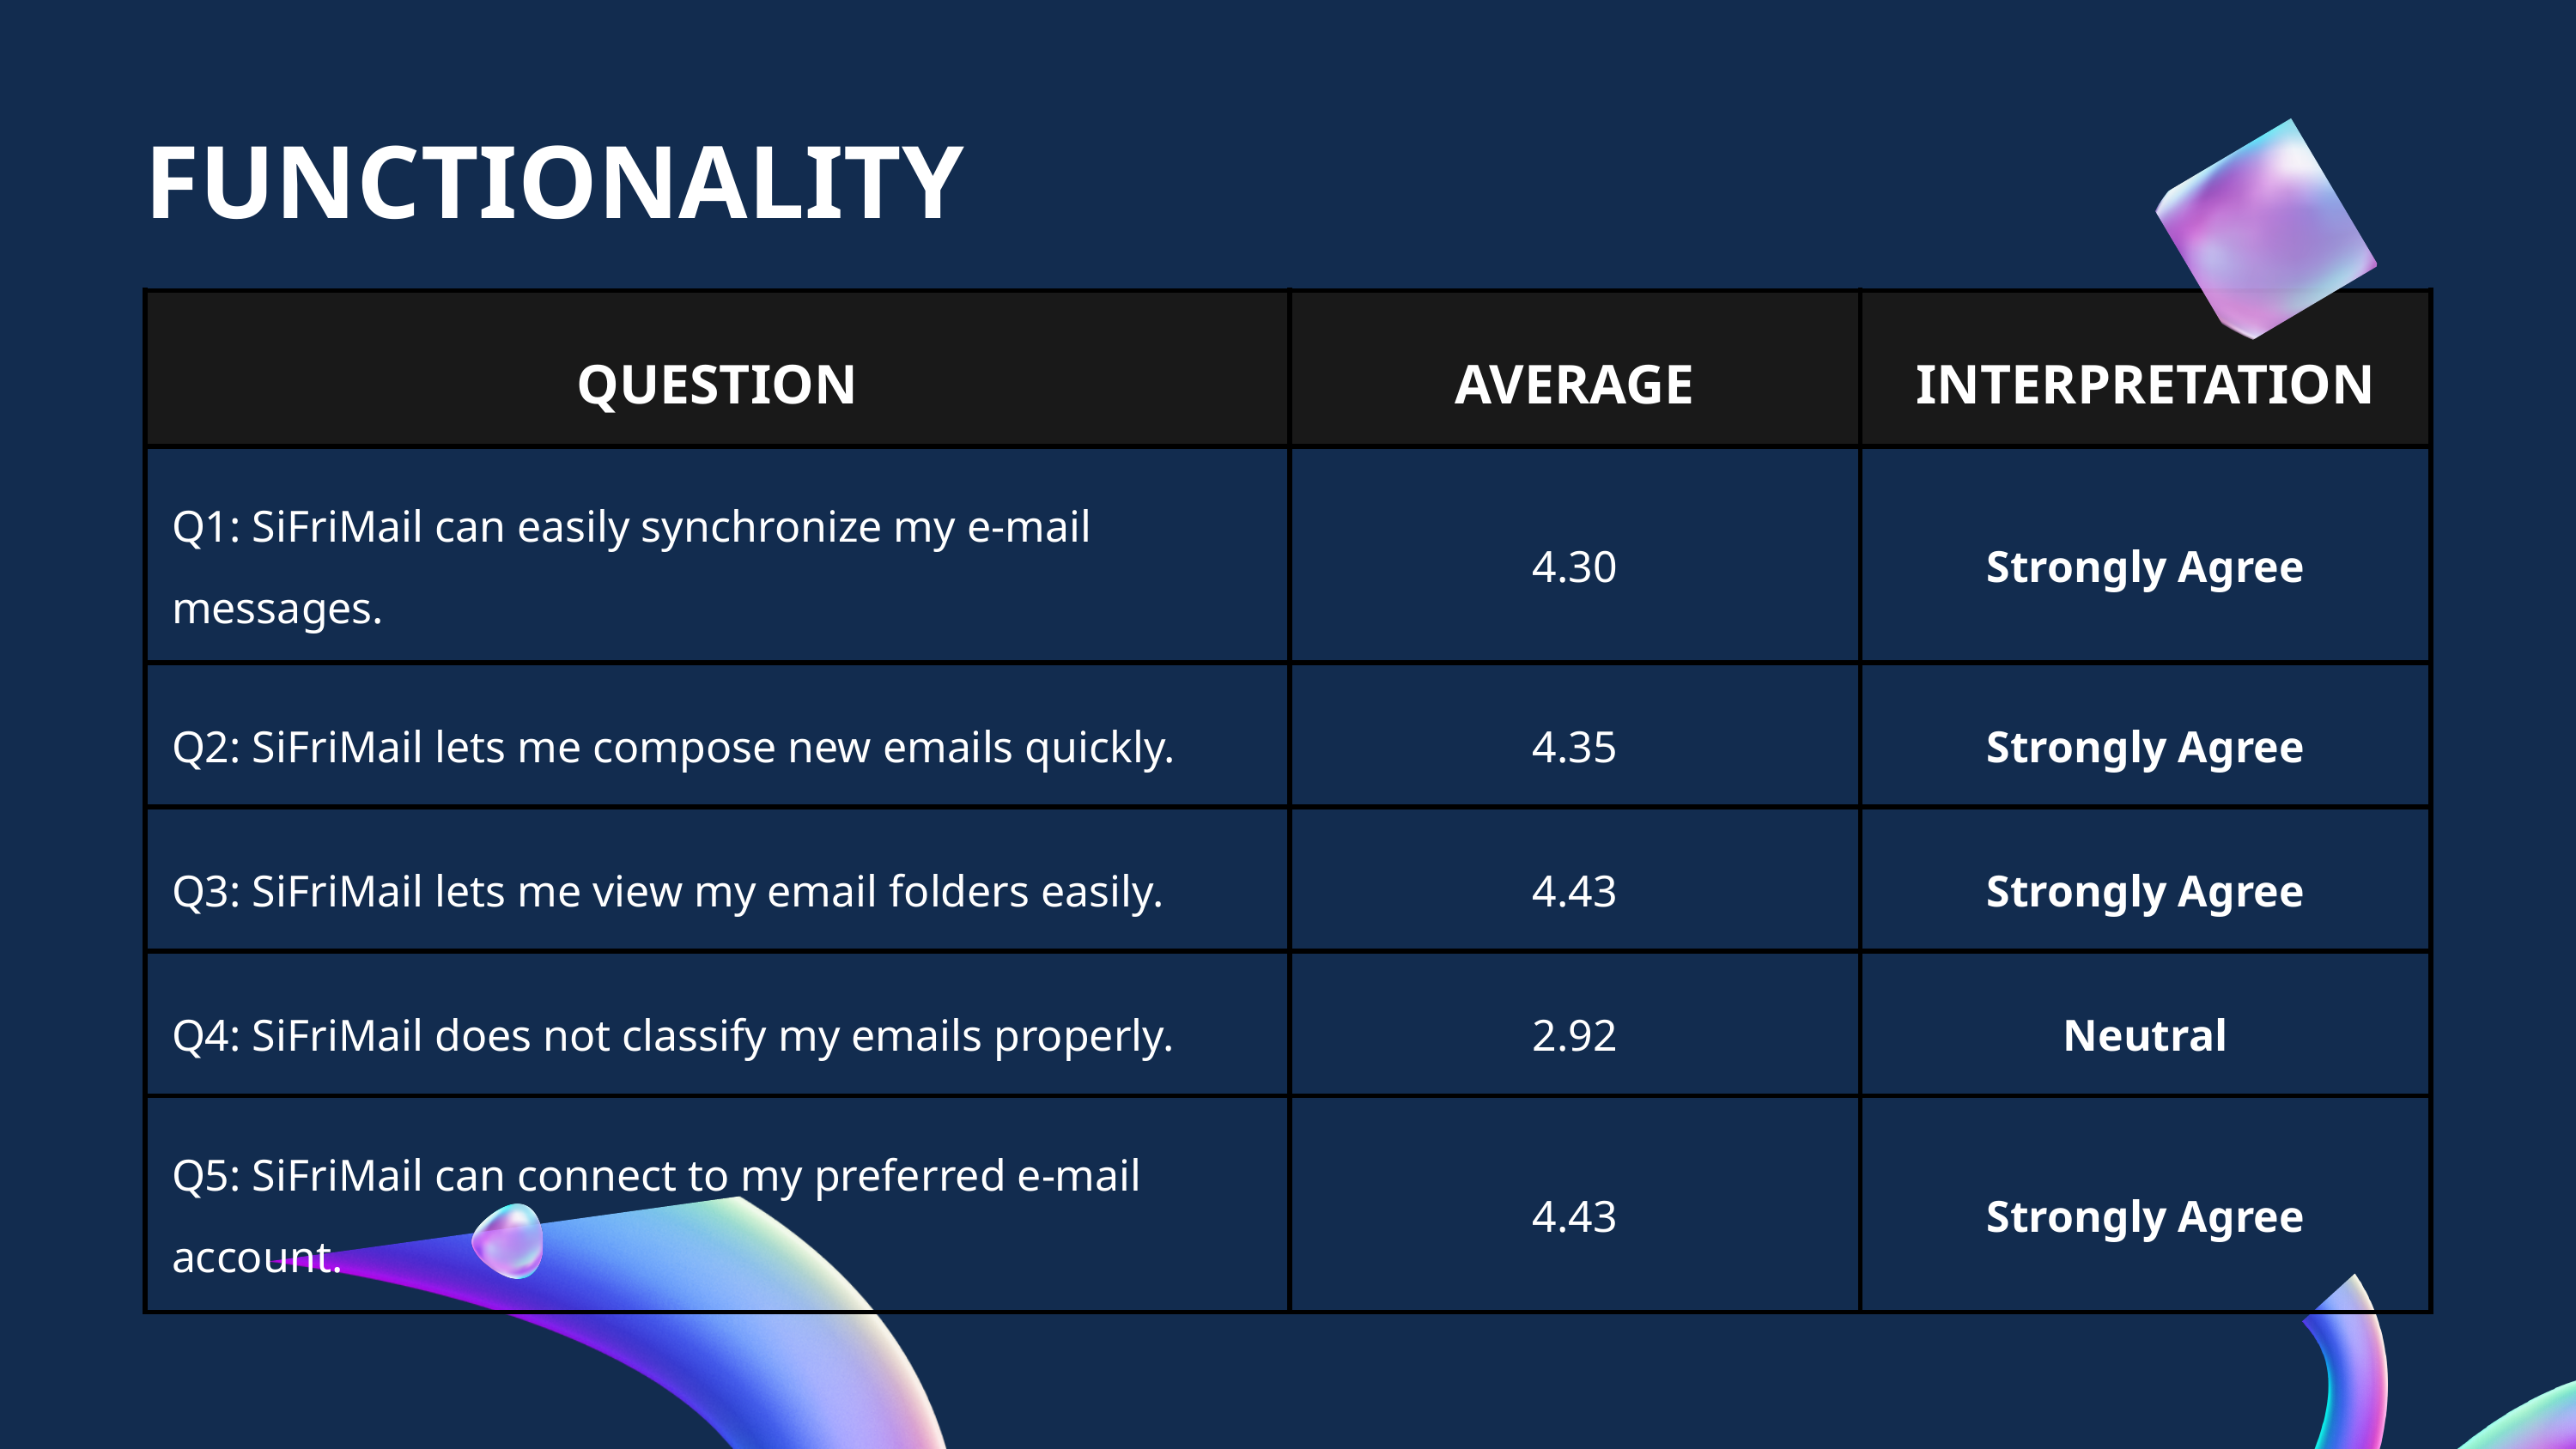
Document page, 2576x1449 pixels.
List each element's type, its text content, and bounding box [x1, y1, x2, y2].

table_cell Q5: SiFriMail can connect to my preferred e-mail account. [148, 1098, 1287, 1310]
table_header QUESTION [148, 293, 1287, 444]
text_box FUNCTIONALITY [144, 70, 1595, 239]
table_cell Q1: SiFriMail can easily synchronize my e-mail messages. [148, 449, 1287, 660]
table_cell Neutral [1862, 954, 2428, 1094]
table_cell Q2: SiFriMail lets me compose new emails quickly. [148, 665, 1287, 804]
table_cell Q3: SiFriMail lets me view my email folders easily. [148, 809, 1287, 949]
table_cell Strongly Agree [1862, 1098, 2428, 1310]
table_header AVERAGE [1292, 293, 1858, 444]
table_cell Q4: SiFriMail does not classify my emails properly. [148, 954, 1287, 1094]
table_cell Strongly Agree [1862, 665, 2428, 804]
text_box [2149, 118, 2379, 349]
table_cell 4.30 [1292, 449, 1858, 660]
table_cell 4.35 [1292, 665, 1858, 804]
table_cell 4.43 [1292, 809, 1858, 949]
text_box [2161, 1168, 2576, 1449]
text_box [471, 1203, 544, 1279]
table_cell Strongly Agree [1862, 449, 2428, 660]
table_header INTERPRETATION [1862, 293, 2428, 444]
table_cell Strongly Agree [1862, 809, 2428, 949]
table_cell 4.43 [1292, 1098, 1858, 1310]
table_cell 2.92 [1292, 954, 1858, 1094]
text_box [0, 1278, 1927, 1449]
